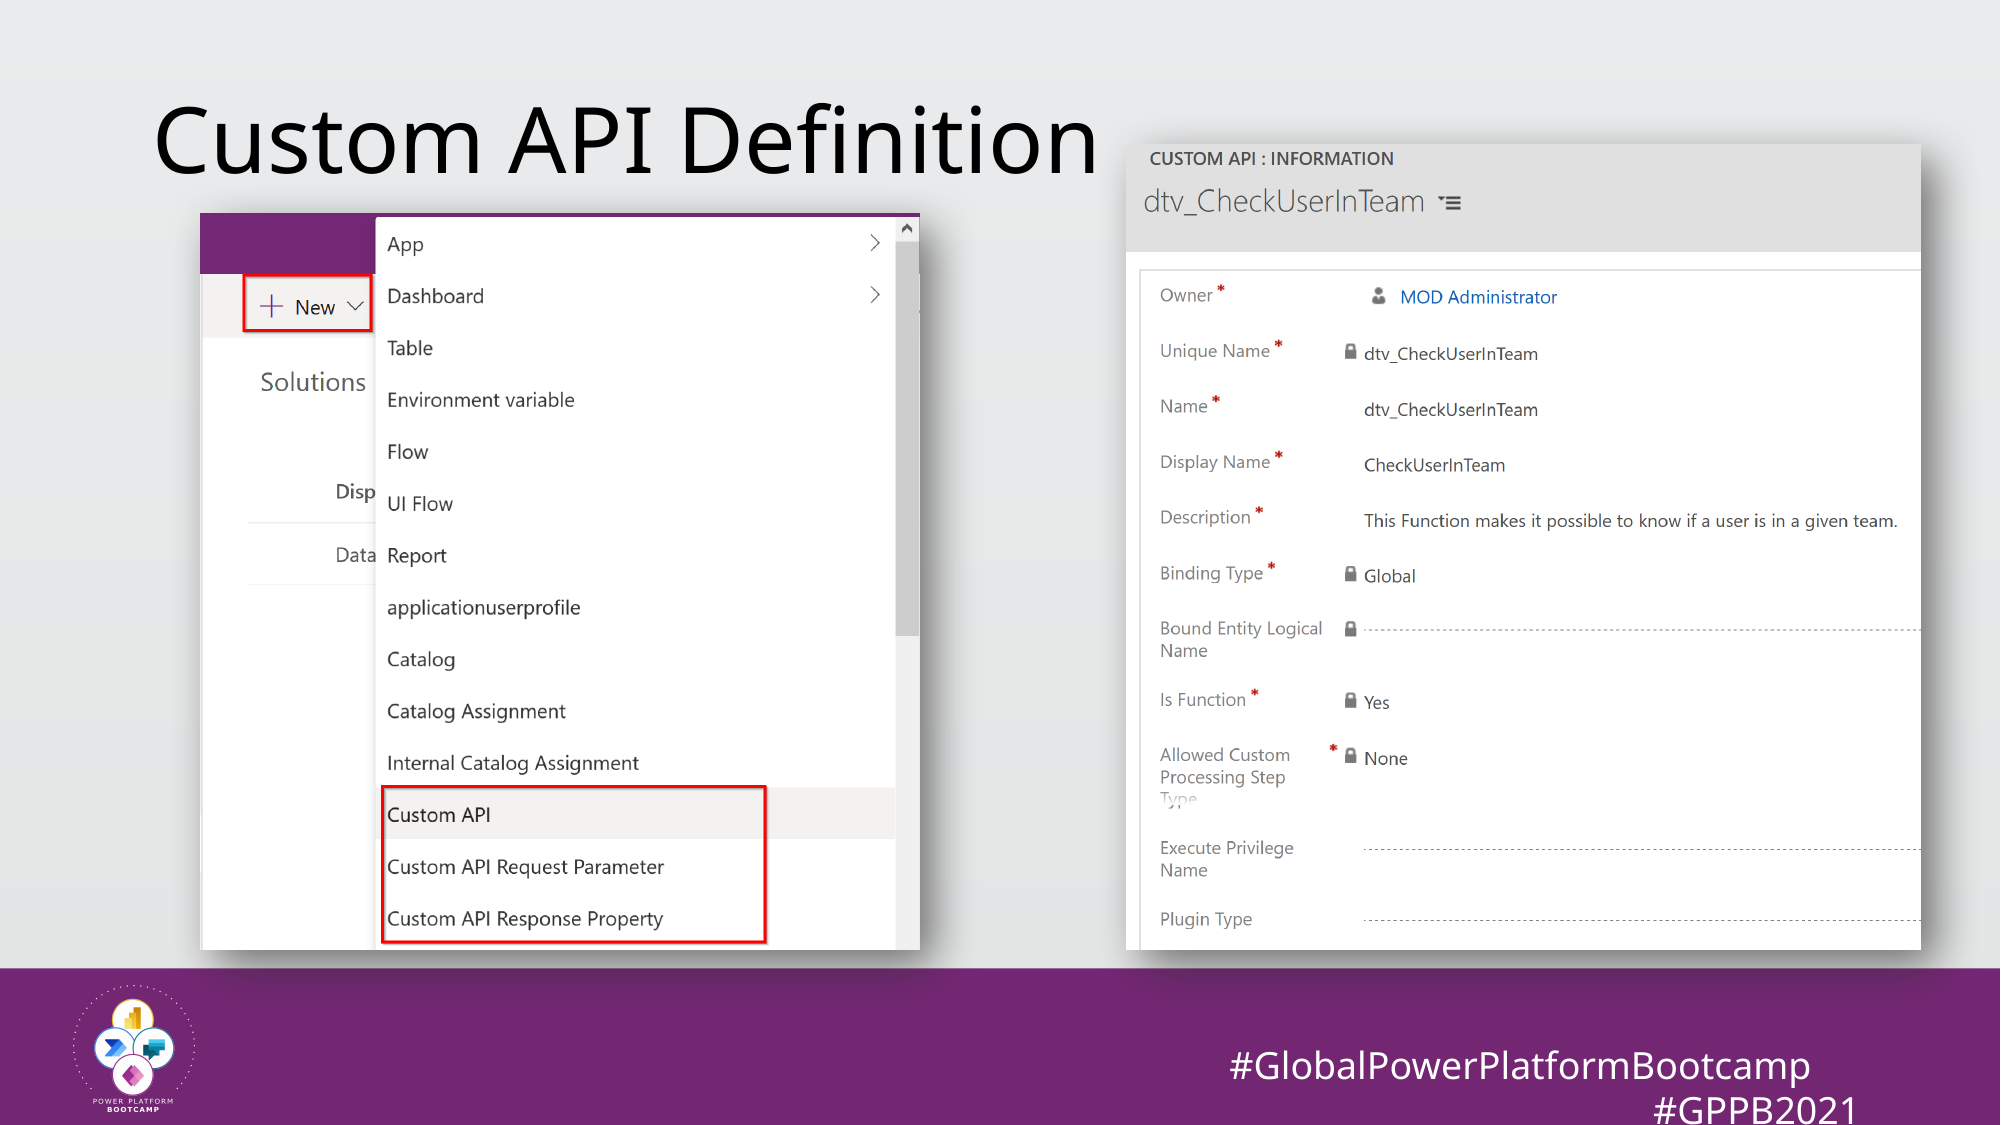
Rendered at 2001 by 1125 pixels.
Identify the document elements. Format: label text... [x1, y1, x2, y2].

title Custom API Definition [137, 59, 1863, 229]
picture [73, 985, 195, 1112]
picture [1126, 144, 1921, 951]
picture [200, 213, 920, 951]
